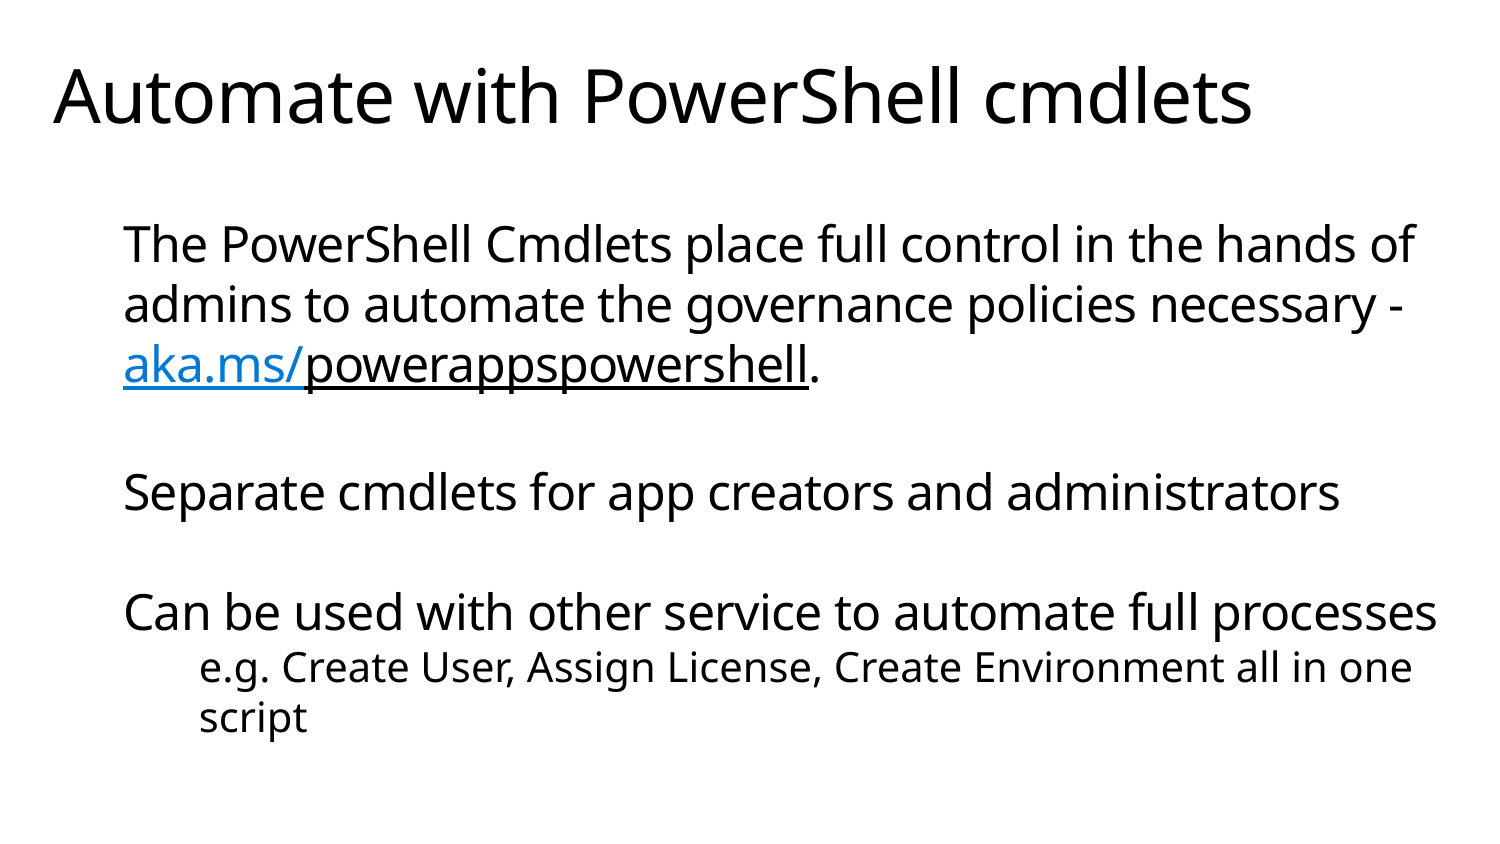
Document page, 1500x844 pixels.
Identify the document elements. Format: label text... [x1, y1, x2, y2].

list The PowerShell Cmdlets place full control in the hands of admins to automate the governance policies necessary - aka.ms/powerappspowershell. Separate cmdlets for app creators and administrators Can be used with other service to automate full processes e.g. Create User, Assign License, Create Environment all in one script [123, 197, 1500, 703]
title Automate with PowerShell cmdlets [53, 43, 1409, 126]
